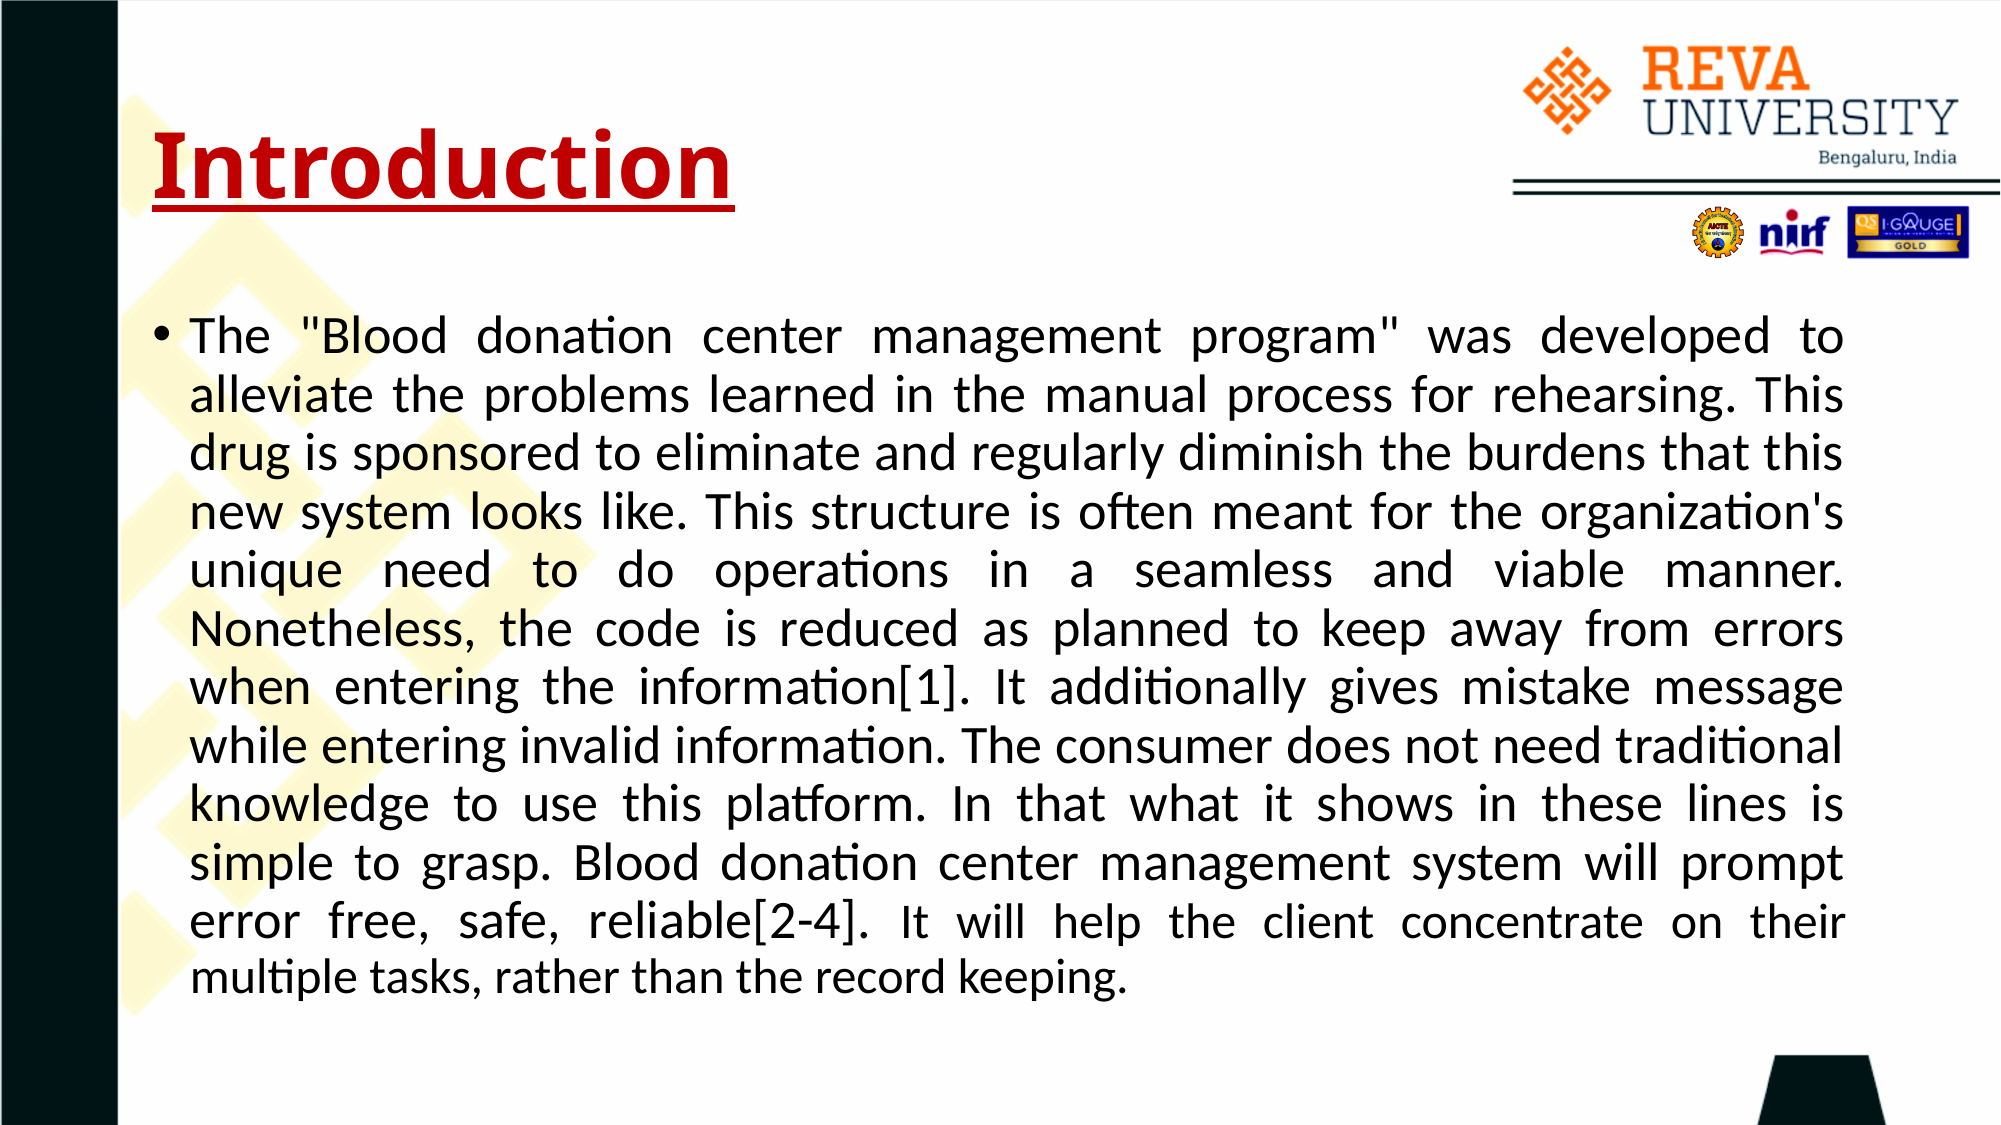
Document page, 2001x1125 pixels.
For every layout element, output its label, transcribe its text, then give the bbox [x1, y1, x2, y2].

title Introduction [137, 59, 1863, 278]
picture [0, 0, 2001, 1125]
list The "Blood donation center management program" was developed to alleviate the problems learned in the manual process for rehearsing. This drug is sponsored to eliminate and regularly diminish the burdens that this new system looks like. This structure is often meant for the organization's unique need to do operations in a seamless and viable manner. Nonetheless, the code is reduced as planned to keep away from errors when entering the information[1]. It additionally gives mistake message while entering invalid information. The consumer does not need traditional knowledge to use this platform. In that what it shows in these lines is simple to grasp. Blood donation center management system will prompt error free, safe, reliable[2-4]. It will help the client concentrate on their multiple tasks, rather than the record keeping. [137, 299, 1863, 1014]
